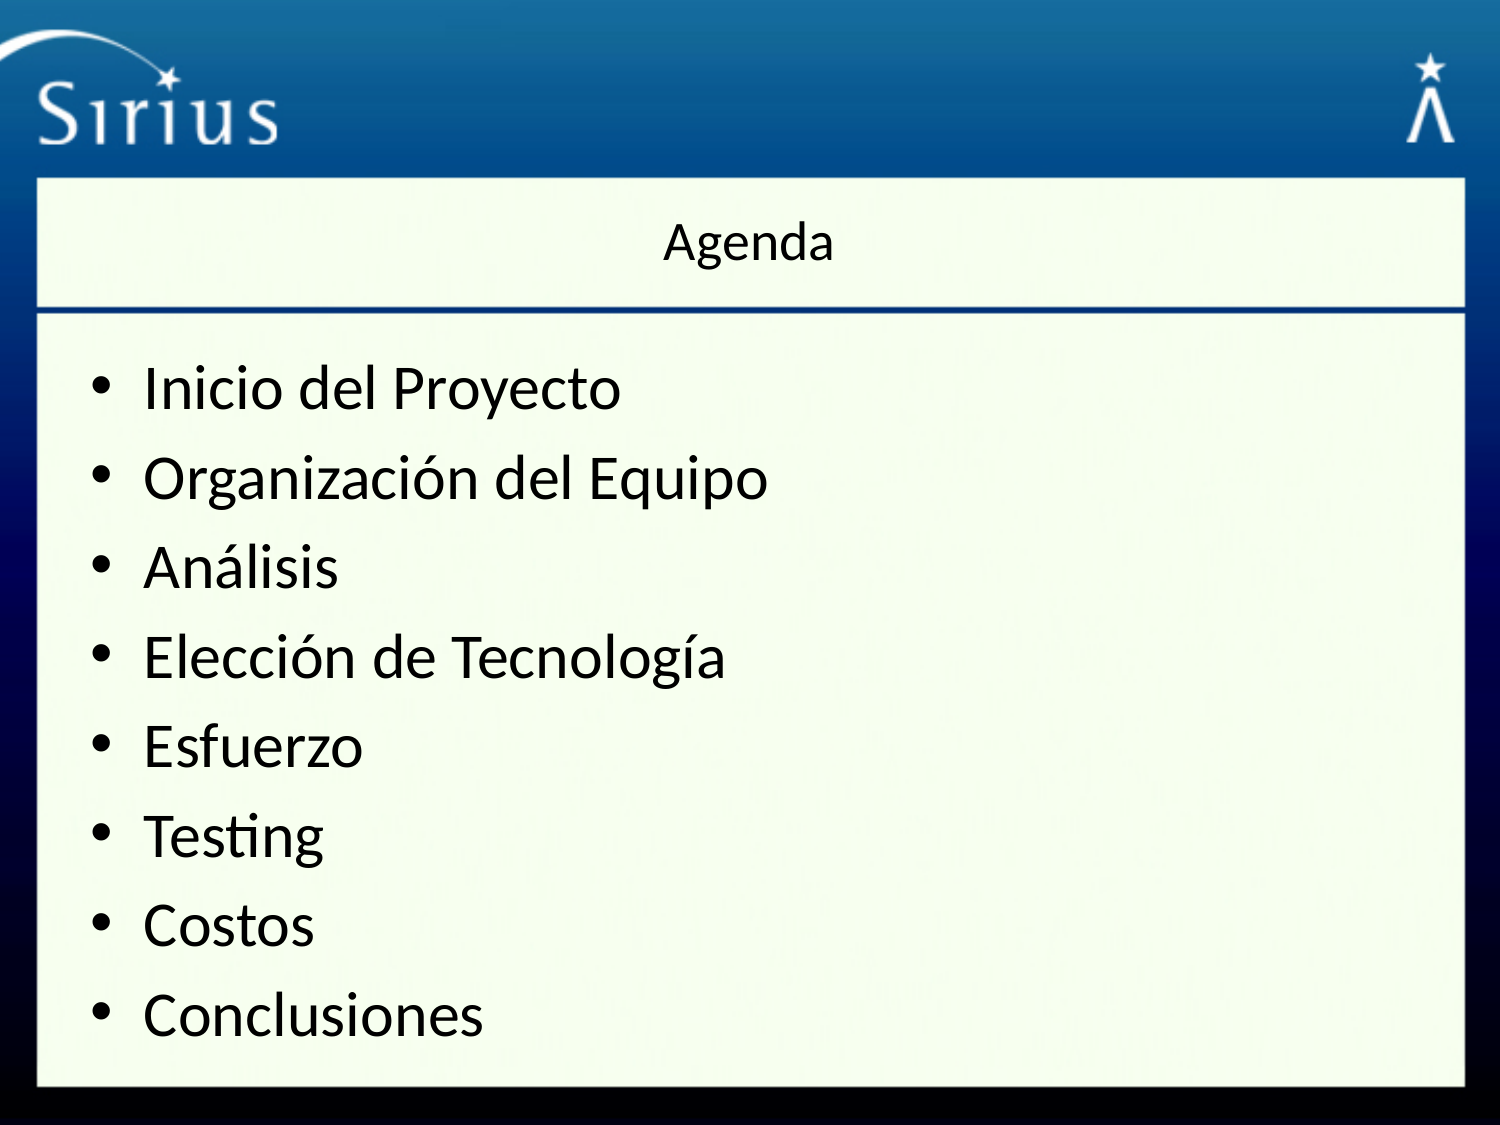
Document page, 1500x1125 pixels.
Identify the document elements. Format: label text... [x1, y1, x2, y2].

list Inicio del Proyecto Organización del Equipo Análisis Elección de Tecnología Esfuerzo Testing Costos Conclusiones [75, 338, 1425, 1059]
title Agenda [75, 196, 1425, 279]
picture [0, 0, 1500, 1125]
